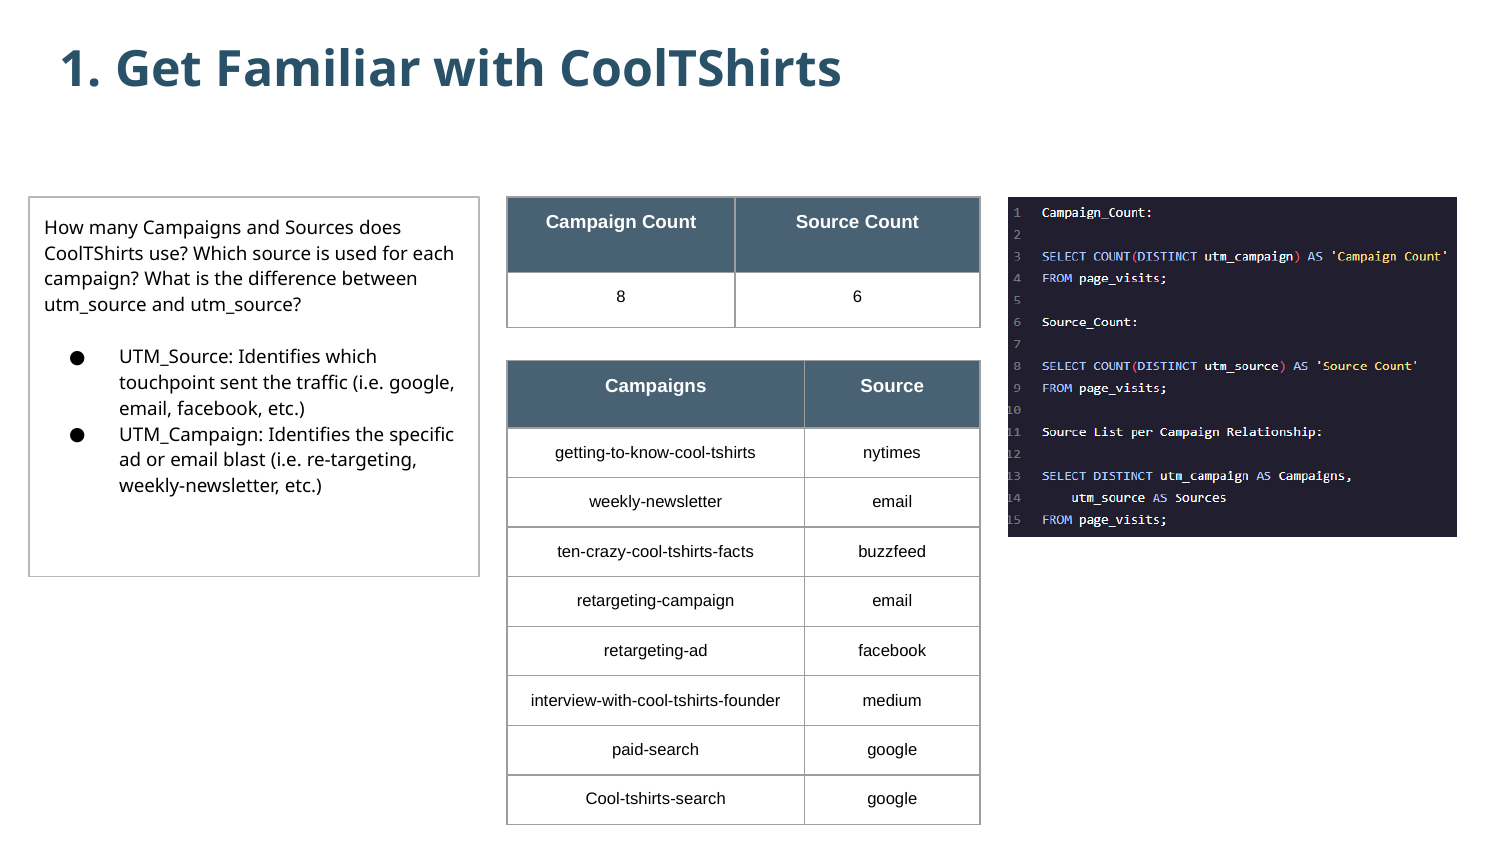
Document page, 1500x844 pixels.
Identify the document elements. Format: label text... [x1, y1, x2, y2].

table_cell weekly-newsletter [508, 478, 804, 526]
table_cell email [805, 478, 979, 526]
table_header Source [805, 361, 979, 427]
table_cell google [805, 776, 979, 824]
table_cell nytimes [805, 429, 979, 477]
table_cell retargeting-ad [508, 627, 804, 675]
table_cell email [805, 577, 979, 626]
text_box 1. Get Familiar with CoolTShirts [44, 16, 1443, 111]
table_cell interview-with-cool-tshirts-founder [508, 676, 804, 725]
table_cell retargeting-campaign [508, 577, 804, 626]
table_cell 8 [508, 273, 734, 327]
table_header Campaigns [508, 361, 804, 427]
table_cell Cool-tshirts-search [508, 776, 804, 824]
table_cell getting-to-know-cool-tshirts [508, 429, 804, 477]
text_box How many Campaigns and Sources does CoolTShirts use? Which source is used for each campaign? What is the difference between utm_source and utm_source? UTM_Source: Identifies which touchpoint sent the traffic (i.e. google, email, facebook, etc.) UTM_Campaign: Identifies the specific ad or email blast (i.e. re-targeting, weekly-newsletter, etc.) [29, 197, 479, 577]
table_cell paid-search [508, 726, 804, 774]
table_header Campaign Count [508, 198, 734, 272]
picture [1007, 196, 1458, 538]
table_cell facebook [805, 627, 979, 675]
table_header Source Count [736, 198, 979, 272]
table_cell medium [805, 676, 979, 725]
table_cell 6 [736, 273, 979, 327]
table_cell google [805, 726, 979, 774]
table_cell buzzfeed [805, 528, 979, 576]
table_cell ten-crazy-cool-tshirts-facts [508, 528, 804, 576]
